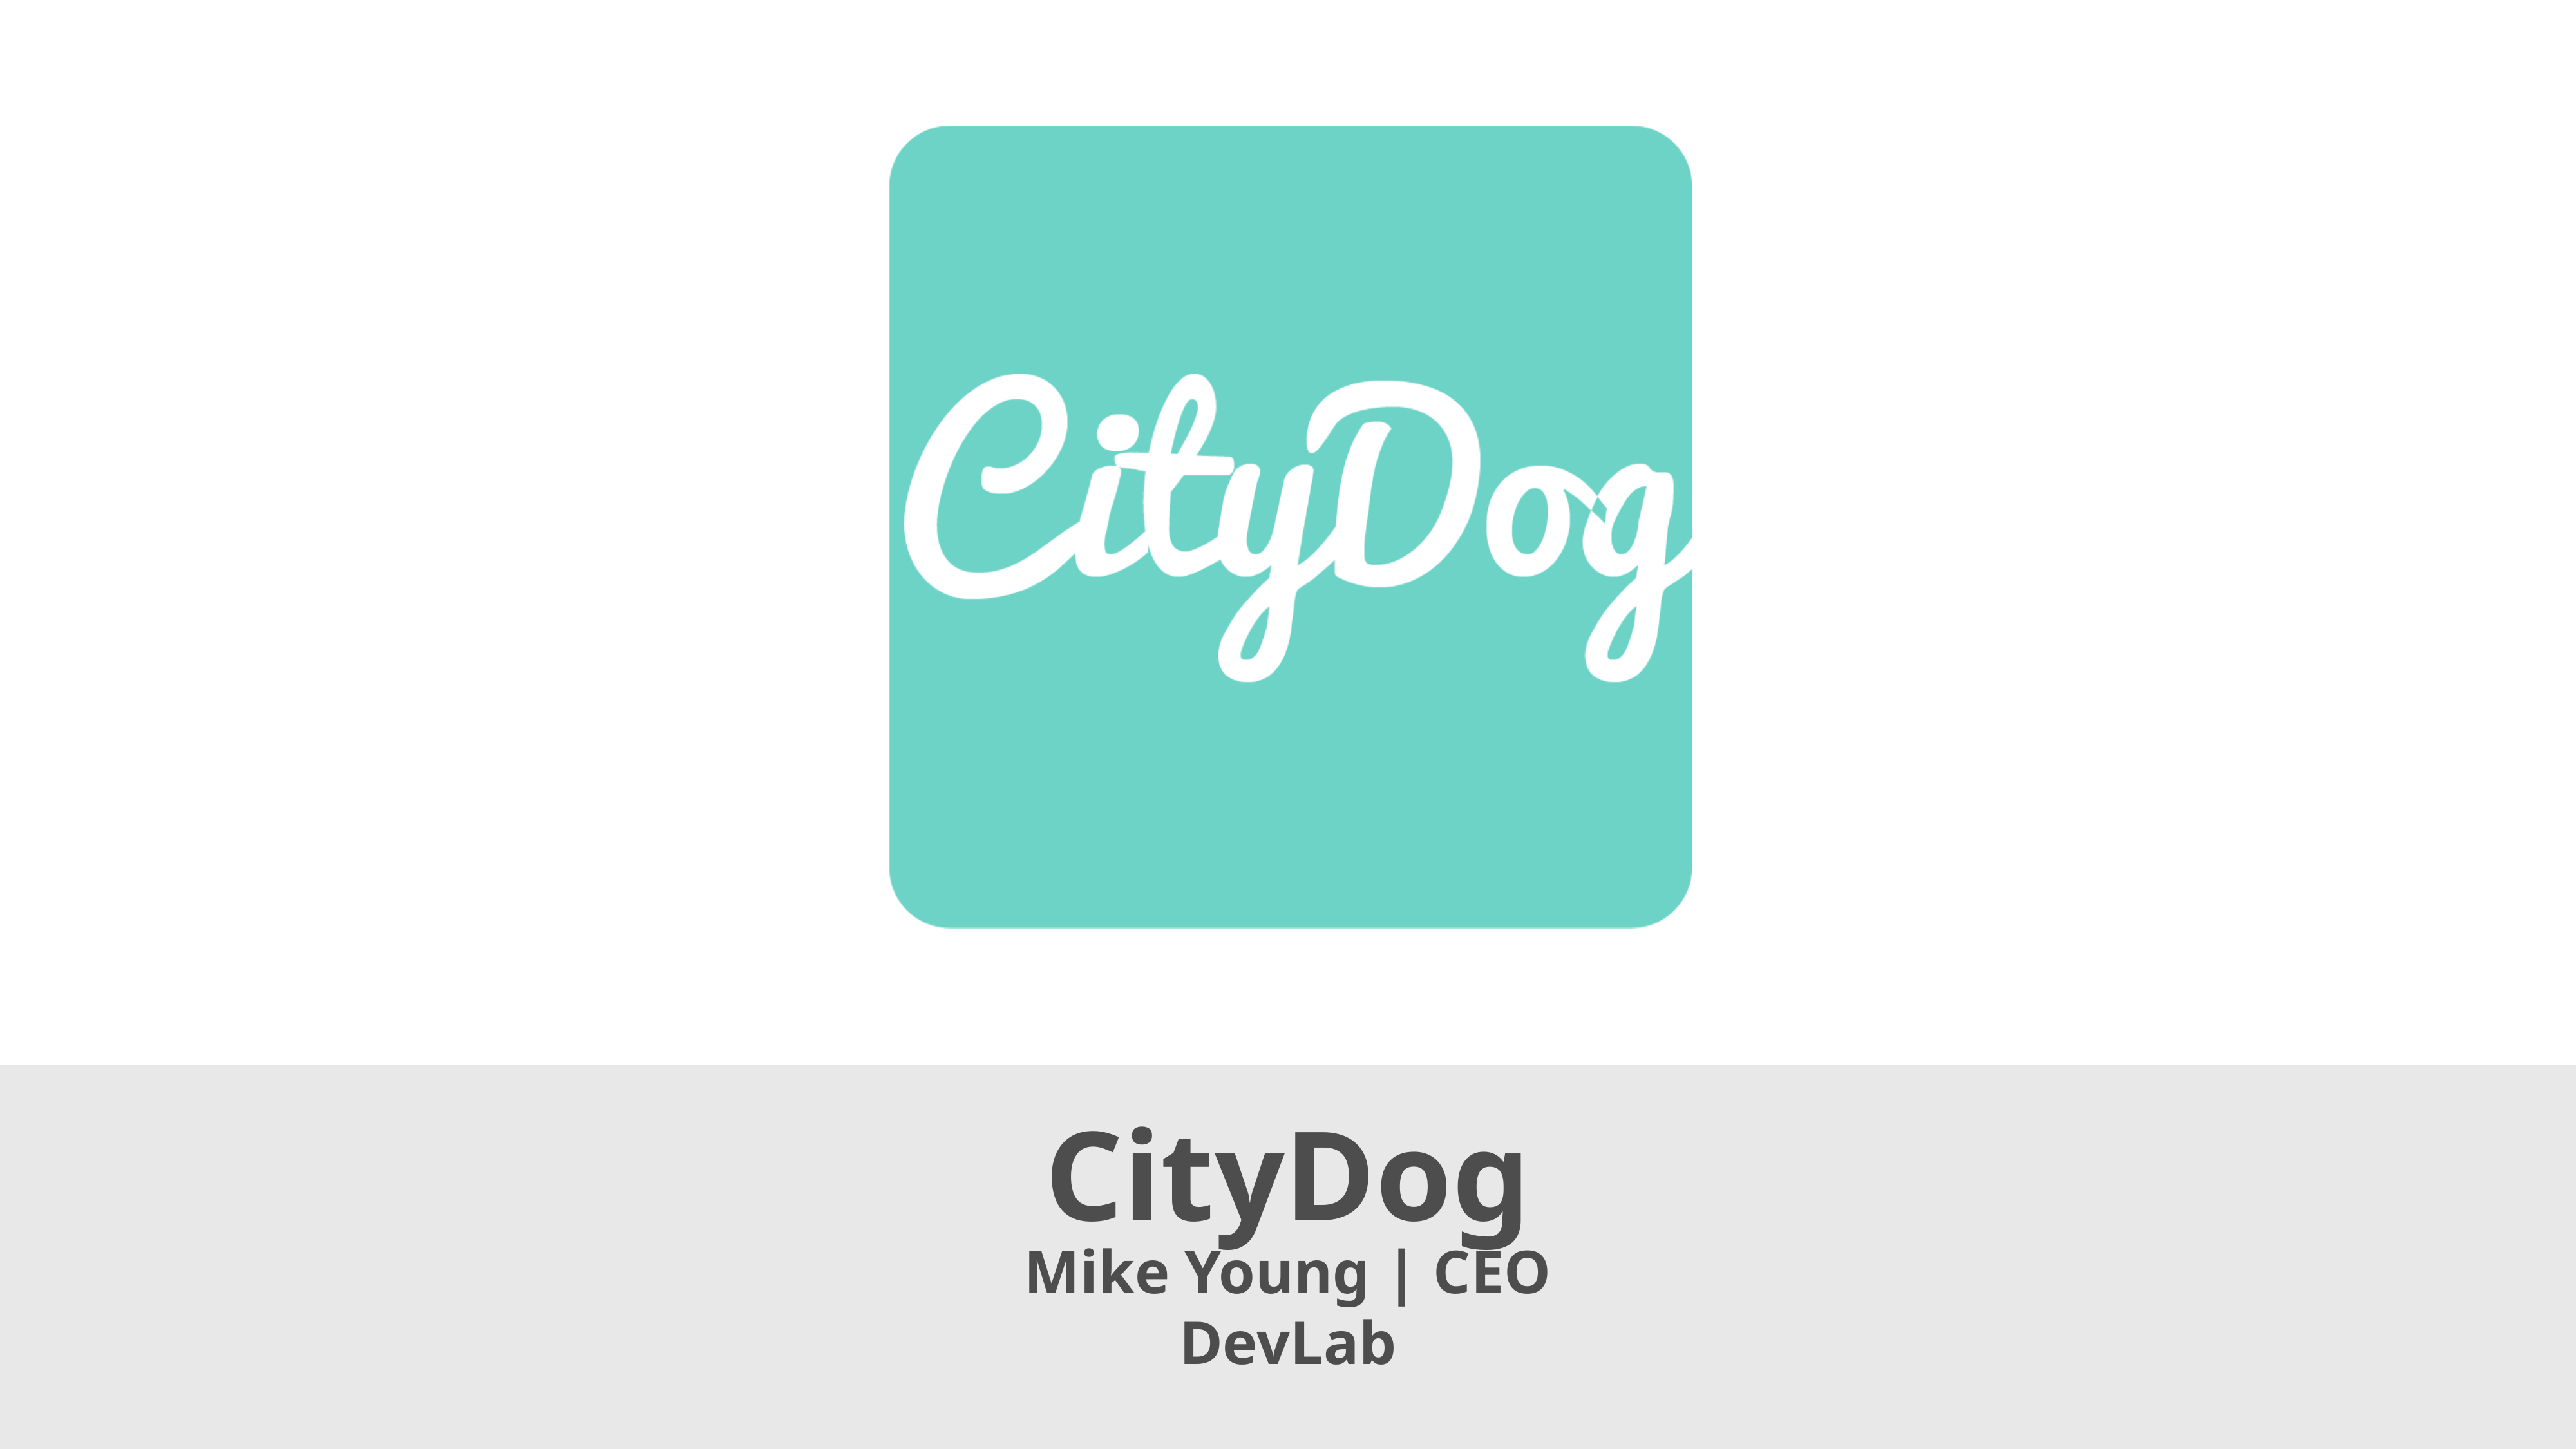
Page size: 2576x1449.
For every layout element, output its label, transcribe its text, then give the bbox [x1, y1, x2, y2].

text_box CityDog [827, 1091, 1749, 1251]
picture [889, 126, 1693, 929]
text_box Mike Young | CEO DevLab [986, 1265, 1590, 1346]
text_box [0, 1065, 2576, 1449]
